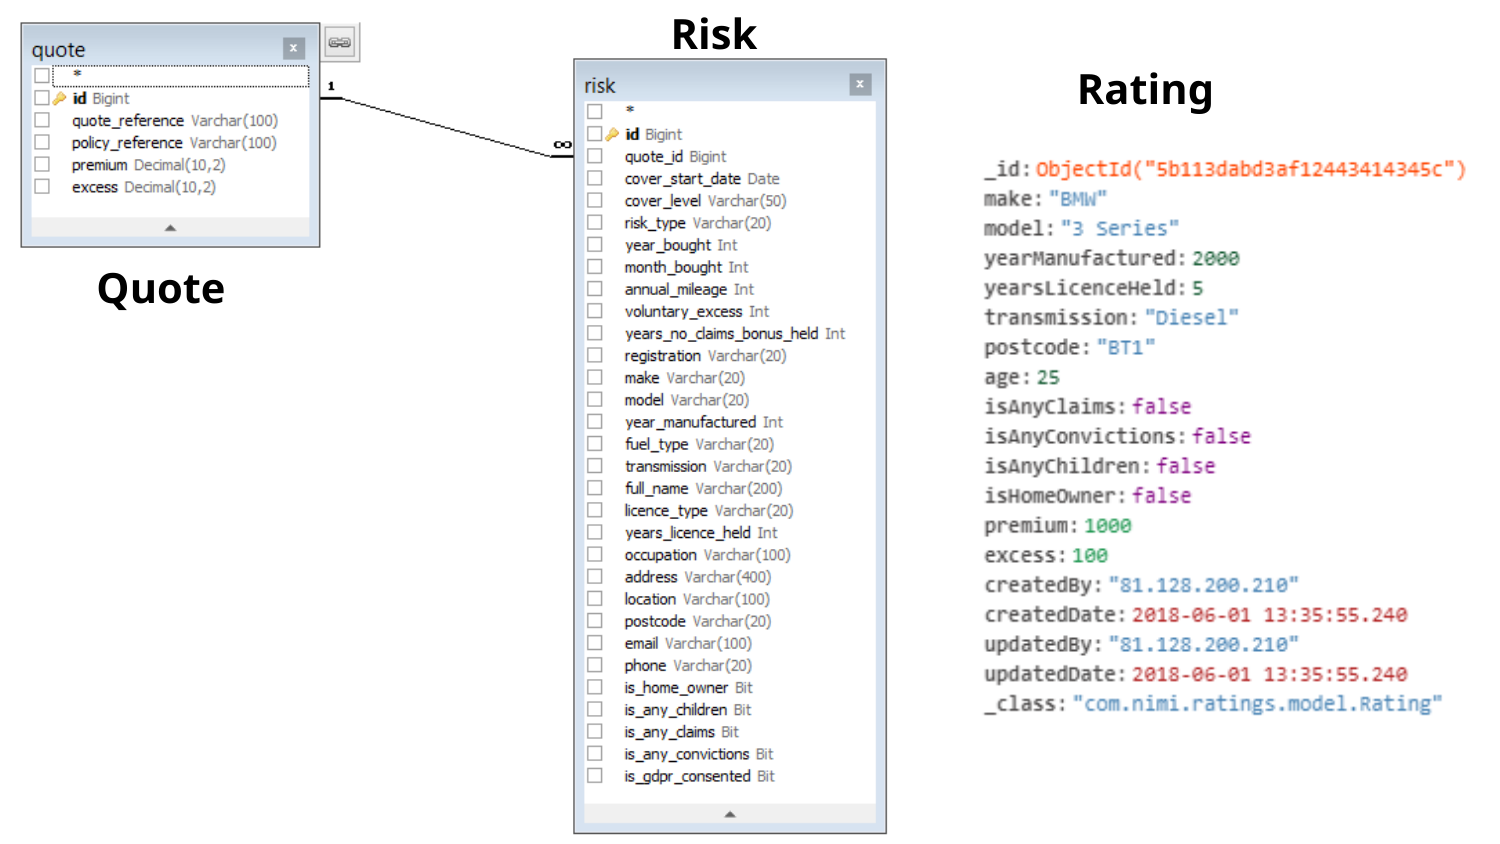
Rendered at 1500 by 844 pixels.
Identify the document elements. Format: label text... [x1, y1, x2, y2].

text_box Rating [1062, 55, 1229, 121]
picture [965, 147, 1467, 745]
picture [0, 0, 912, 844]
